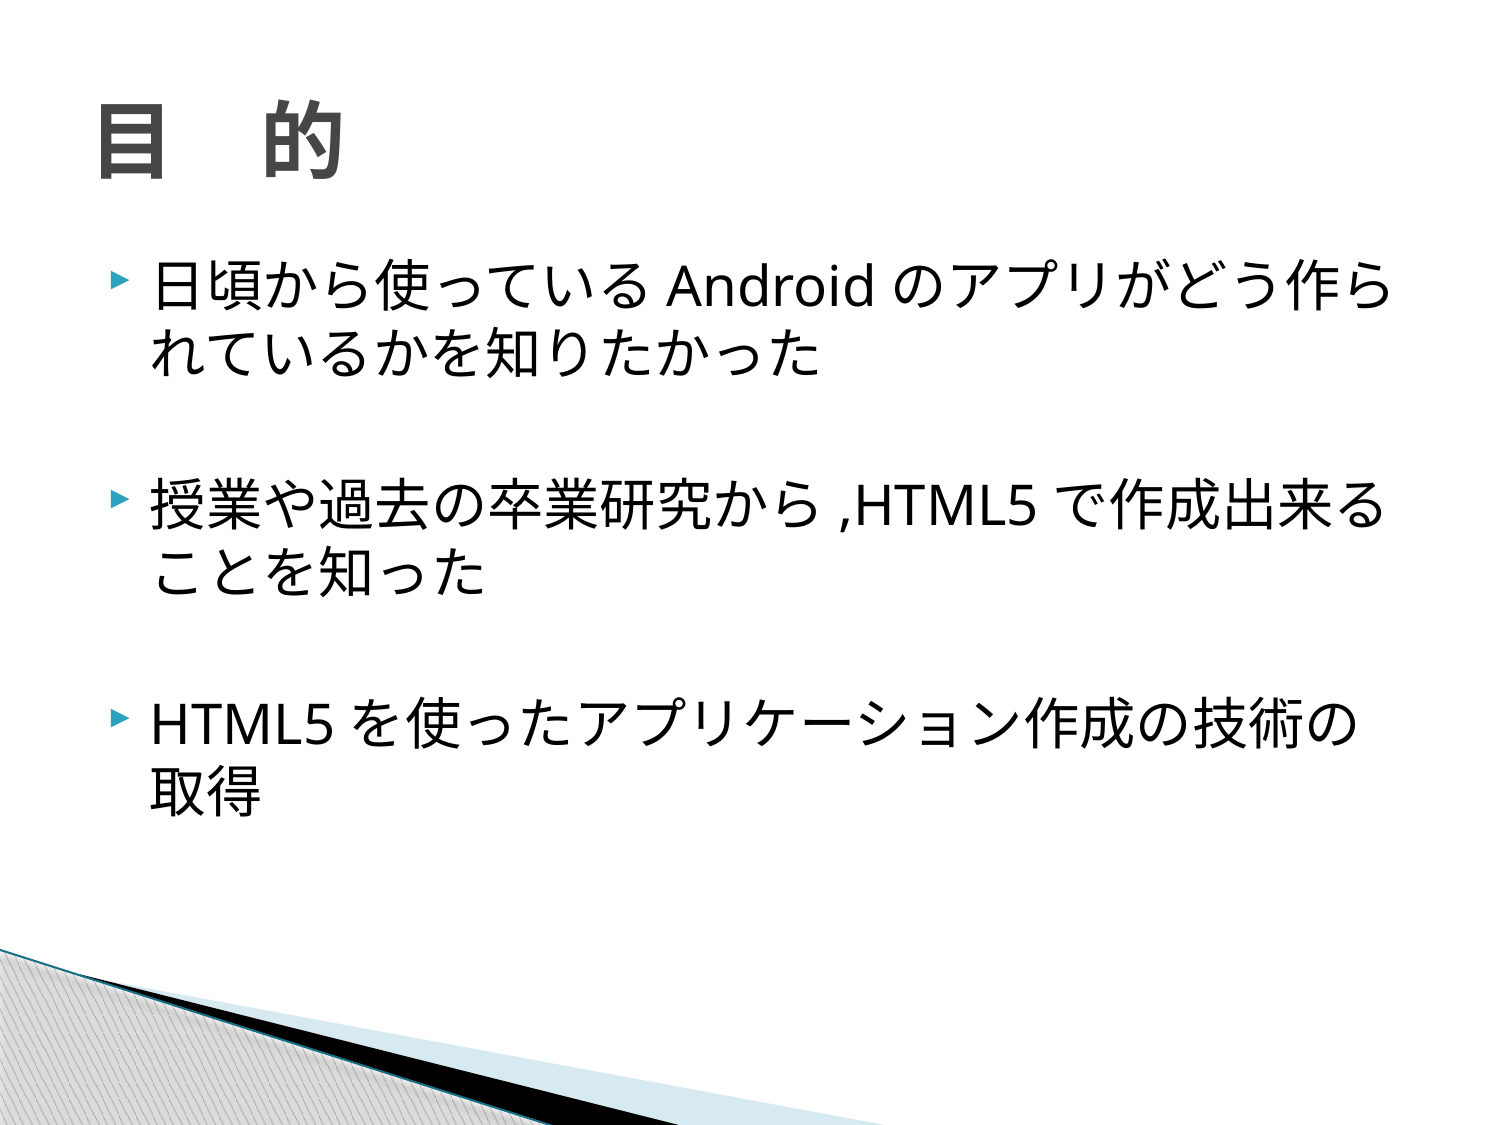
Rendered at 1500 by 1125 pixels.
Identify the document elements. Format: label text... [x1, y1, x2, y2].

title 目 的 [75, 45, 1425, 233]
list 日頃から使っているAndroidのアプリがどう作られているかを知りたかった 授業や過去の卒業研究から,HTML5で作成出来ることを知った HTML5を使ったアプリケーション作成の技術の取得 [75, 243, 1425, 986]
